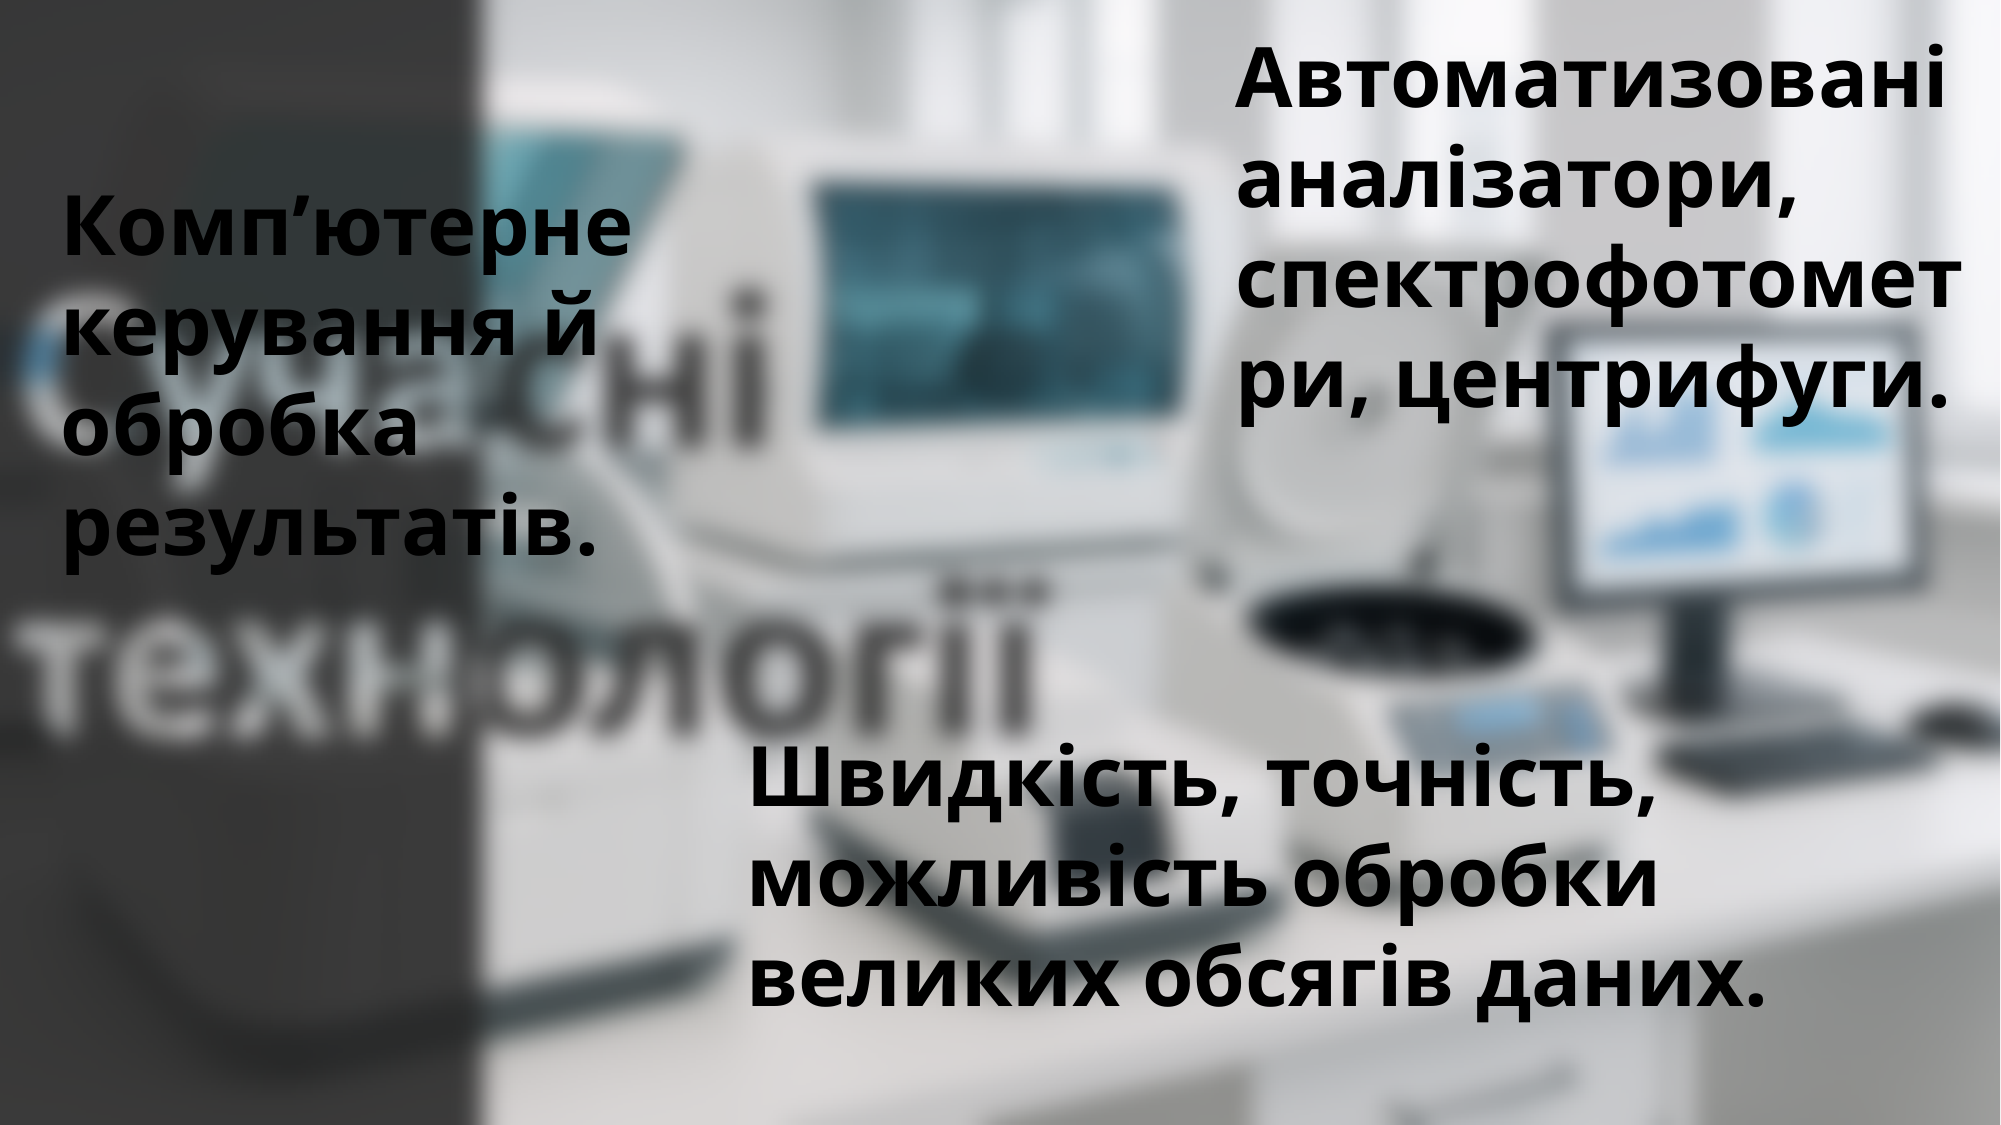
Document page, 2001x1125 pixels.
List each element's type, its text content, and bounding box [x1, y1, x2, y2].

text_box Швидкість, точність, можливість обробки великих обсягів даних. [731, 715, 1842, 1031]
text_box Автоматизовані аналізатори, спектрофотометри, центрифуги. [1220, 16, 2000, 432]
text_box Комп’ютерне керування й обробка результатів. [45, 165, 855, 580]
picture [0, 0, 2001, 1125]
